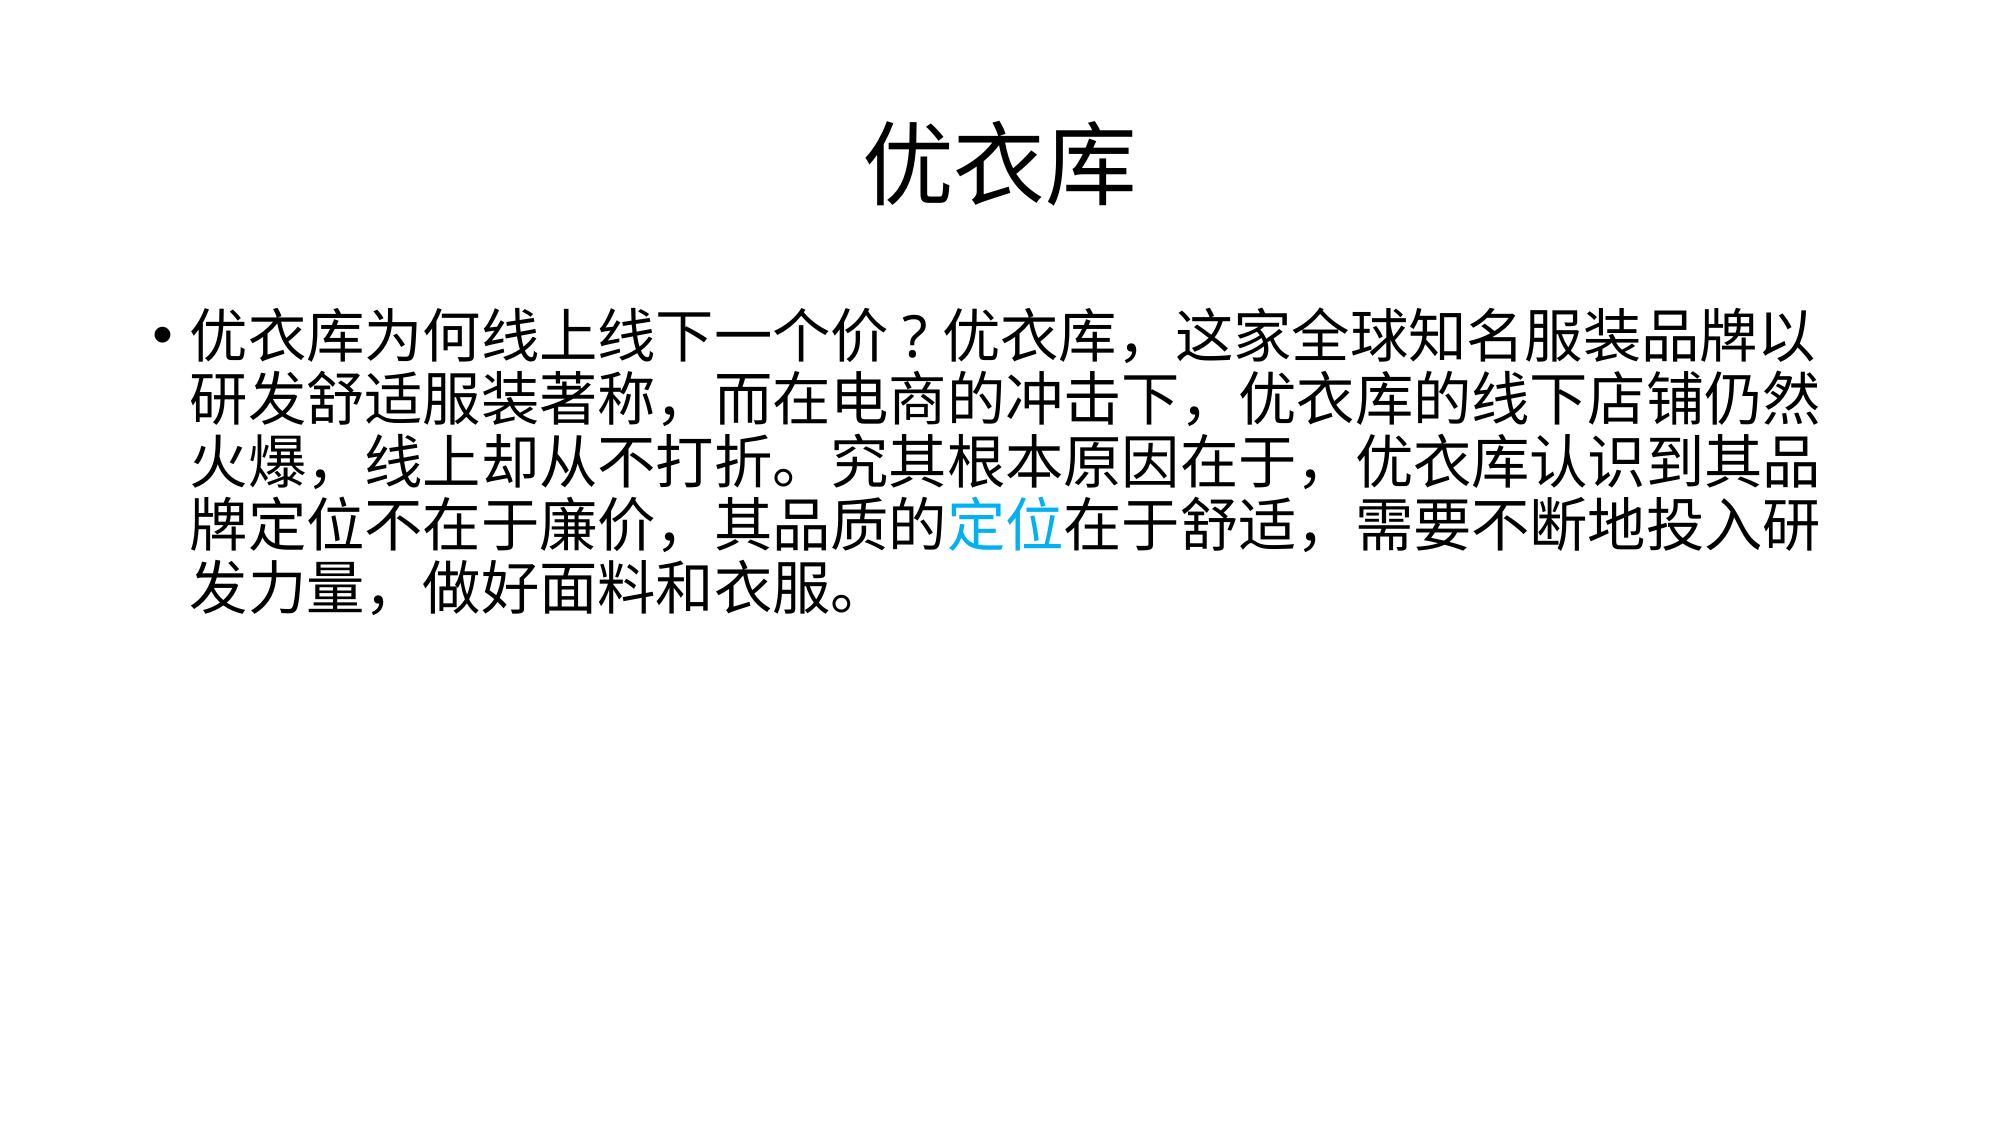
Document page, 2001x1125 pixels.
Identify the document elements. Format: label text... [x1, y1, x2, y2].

list 优衣库为何线上线下一个价?优衣库，这家全球知名服装品牌以研发舒适服装著称，而在电商的冲击下，优衣库的线下店铺仍然火爆，线上却从不打折。究其根本原因在于，优衣库认识到其品牌定位不在于廉价，其品质的定位在于舒适，需要不断地投入研发力量，做好面料和衣服。 [137, 299, 1863, 1014]
title 优衣库 [137, 59, 1863, 278]
